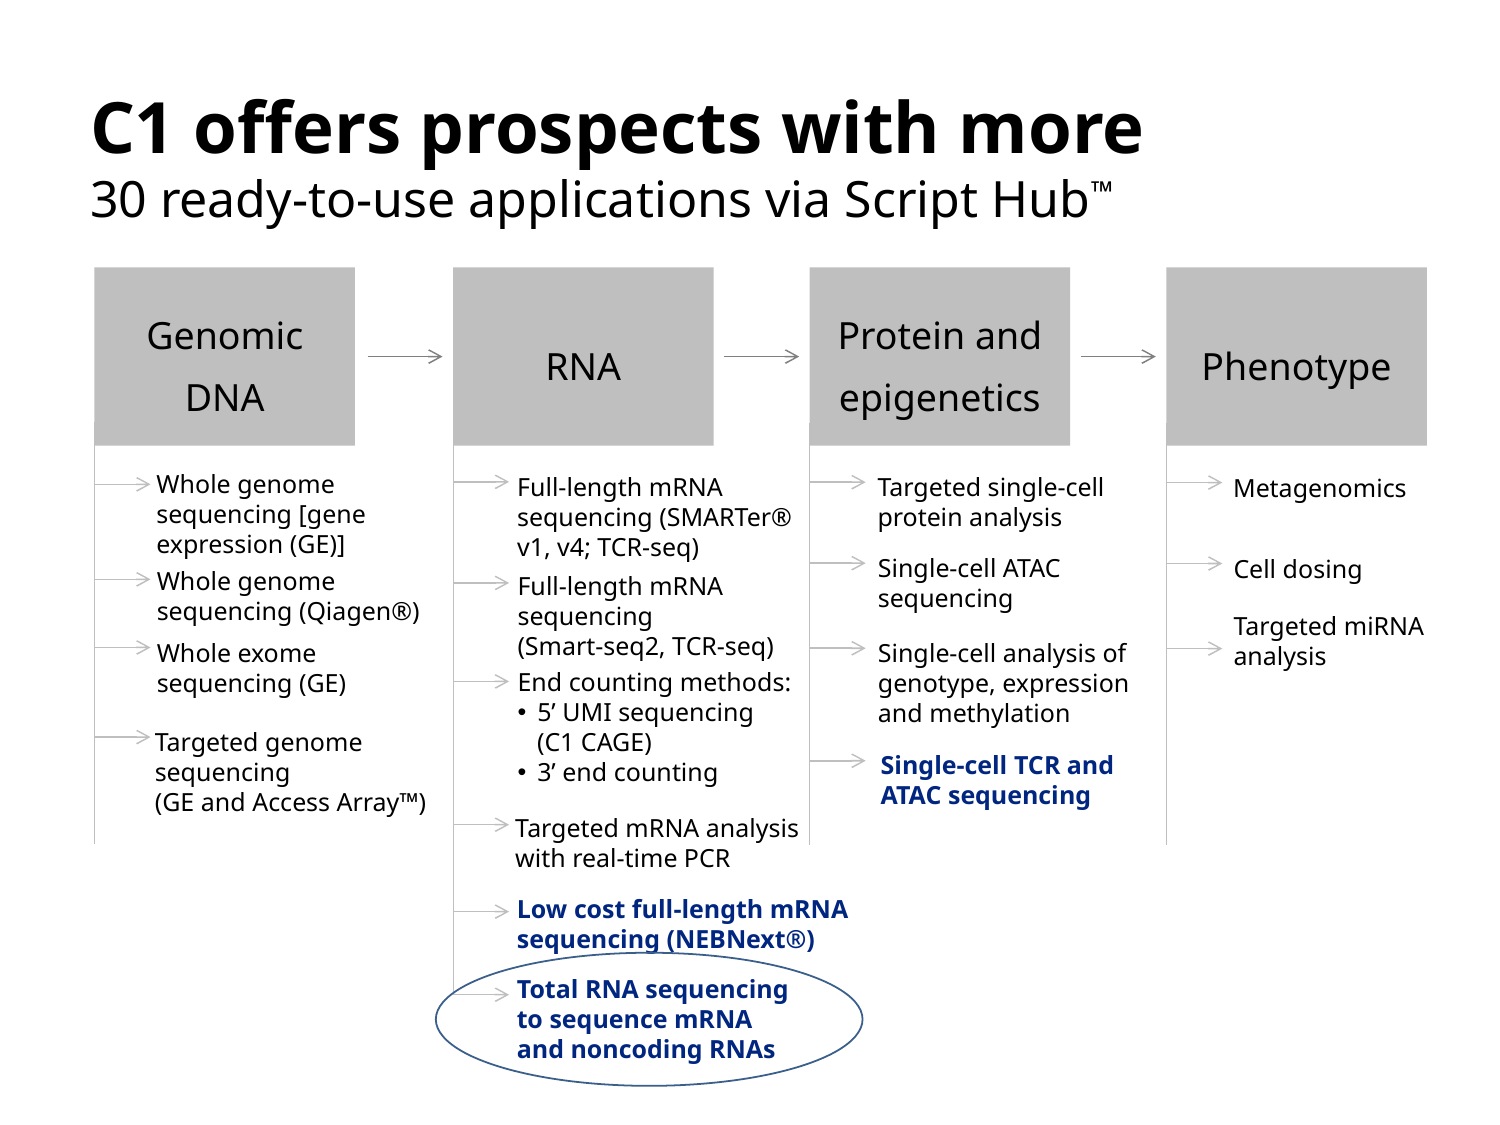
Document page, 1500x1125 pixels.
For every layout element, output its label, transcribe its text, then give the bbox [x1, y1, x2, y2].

text_box Targeted single-cell protein analysis [862, 464, 1058, 536]
text_box Targeted genome sequencing (GE and Access Array™) [139, 719, 415, 822]
text_box End counting methods: 5ʹ UMI sequencing (C1 CAGE) 3ʹ end counting [502, 659, 766, 759]
text_box Phenotype [1166, 267, 1427, 446]
text_box Targeted miRNA analysis [1218, 603, 1482, 703]
text_box Full-length mRNA sequencing (SMARTer® v1, v4; TCR-seq) [502, 463, 697, 536]
text_box Whole exome sequencing (GE) [141, 629, 337, 702]
text_box Whole genome sequencing (Qiagen®) [141, 557, 337, 629]
text_box Whole genome sequencing [gene expression (GE)] [141, 460, 391, 533]
title C1 offers prospects with more 30 ready-to-use applications via Script Hub™ [75, 75, 1425, 225]
text_box RNA [453, 267, 714, 446]
text_box Single-cell TCR and ATAC sequencing [865, 742, 1130, 843]
text_box Cell dosing [1218, 545, 1414, 603]
text_box Targeted mRNA analysis with real-time PCR [500, 804, 812, 881]
text_box Single-cell ATAC sequencing [862, 545, 1058, 617]
text_box Genomic DNA [94, 267, 355, 446]
text_box [434, 951, 864, 1087]
text_box Low cost full-length mRNA sequencing (NEBNext®) [501, 886, 814, 962]
text_box Single-cell analysis of genotype, expression and methylation [862, 630, 1127, 731]
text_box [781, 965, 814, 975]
text_box Metagenomics [1218, 464, 1413, 537]
text_box Full-length mRNA sequencing (Smart-seq2, TCR-seq) [502, 562, 698, 635]
text_box Protein and epigenetics [809, 267, 1071, 446]
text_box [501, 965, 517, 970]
